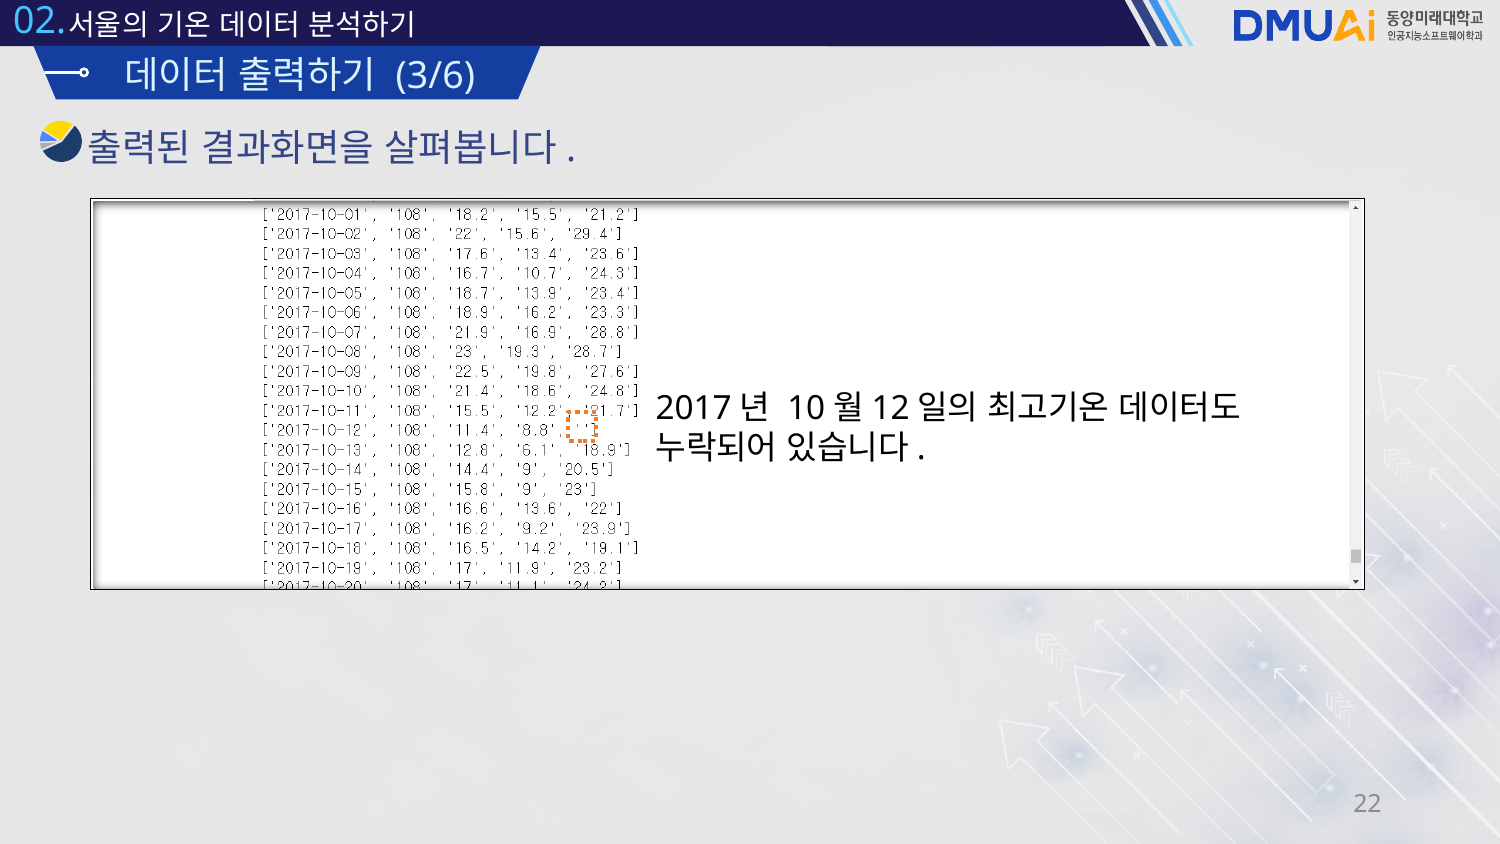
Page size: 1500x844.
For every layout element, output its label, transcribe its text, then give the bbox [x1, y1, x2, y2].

picture [0, 0, 1500, 844]
text_box [31, 43, 109, 102]
text_box 데이터 출력하기 (3/6) [109, 43, 491, 104]
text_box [32, 114, 586, 178]
text_box [491, 43, 543, 102]
